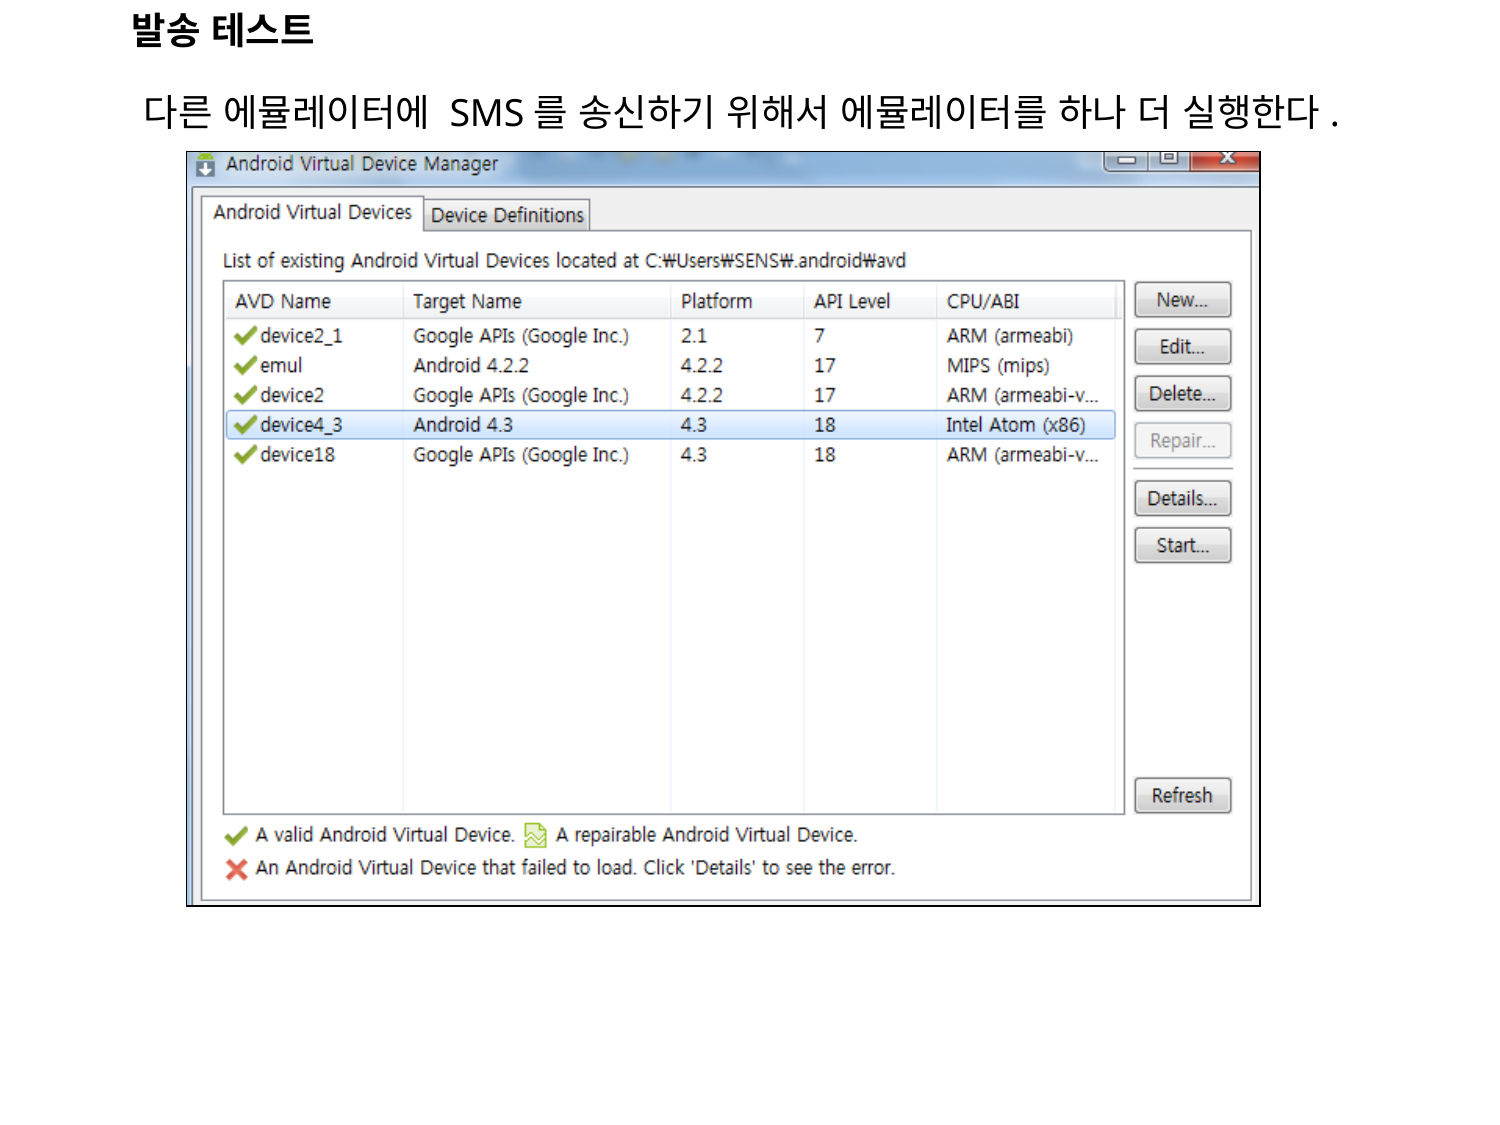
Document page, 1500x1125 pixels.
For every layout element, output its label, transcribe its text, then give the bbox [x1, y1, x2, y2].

text_box 다른 에뮬레이터에 SMS를 송신하기 위해서 에뮬레이터를 하나 더 실행한다. [128, 81, 1500, 142]
text_box 발송 테스트 [117, 0, 1008, 60]
picture [187, 152, 1260, 906]
